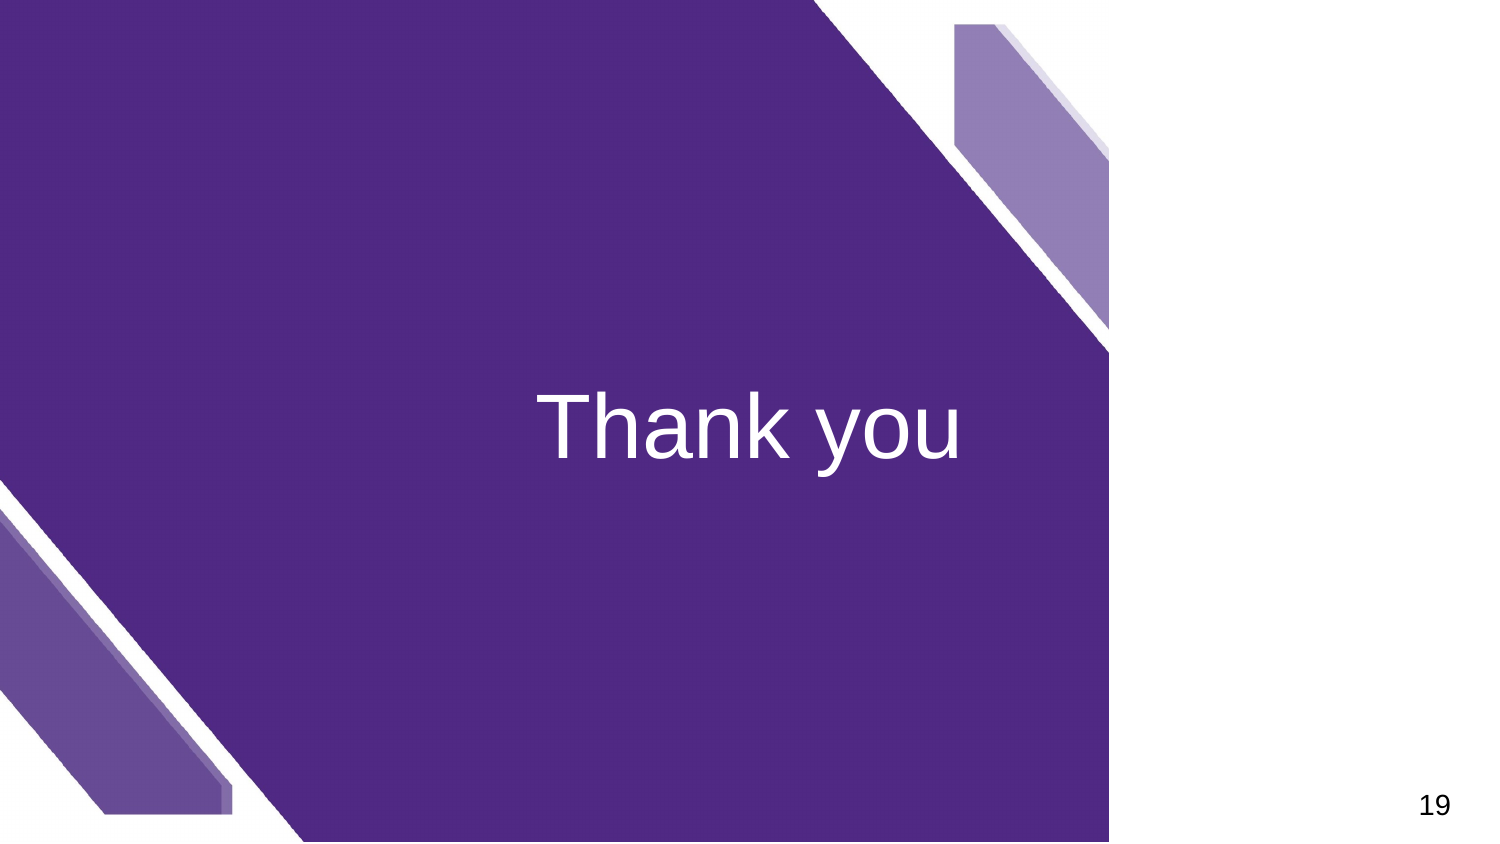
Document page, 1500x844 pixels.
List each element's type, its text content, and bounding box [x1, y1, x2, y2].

slide_number 19 [1403, 779, 1494, 844]
picture [0, 0, 1500, 252]
title Thank you [0, 252, 1500, 590]
picture [0, 590, 1500, 844]
